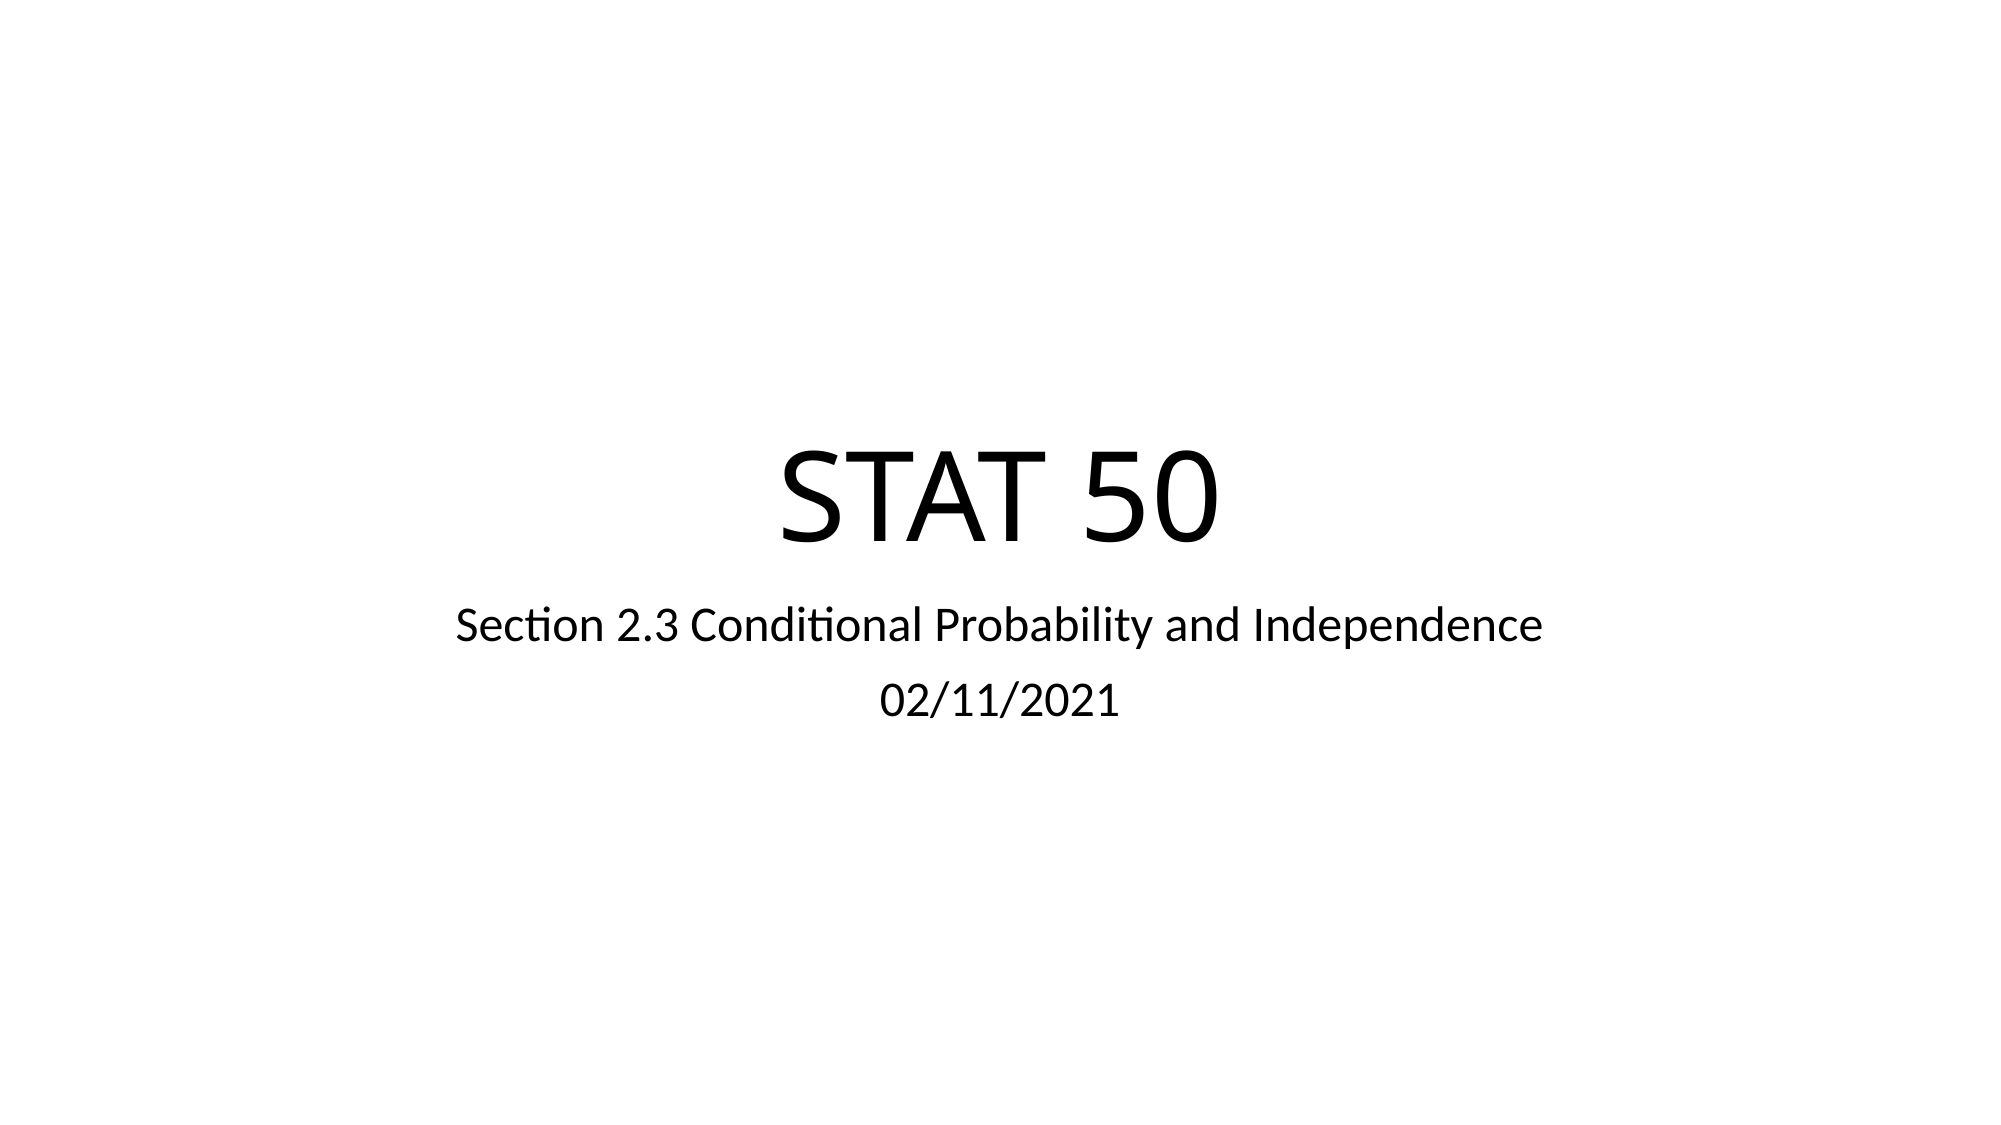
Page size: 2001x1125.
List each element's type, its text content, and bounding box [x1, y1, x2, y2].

subtitle Section 2.3 Conditional Probability and Independence 02/11/2021 [249, 590, 1750, 863]
title STAT 50 [249, 184, 1750, 576]
